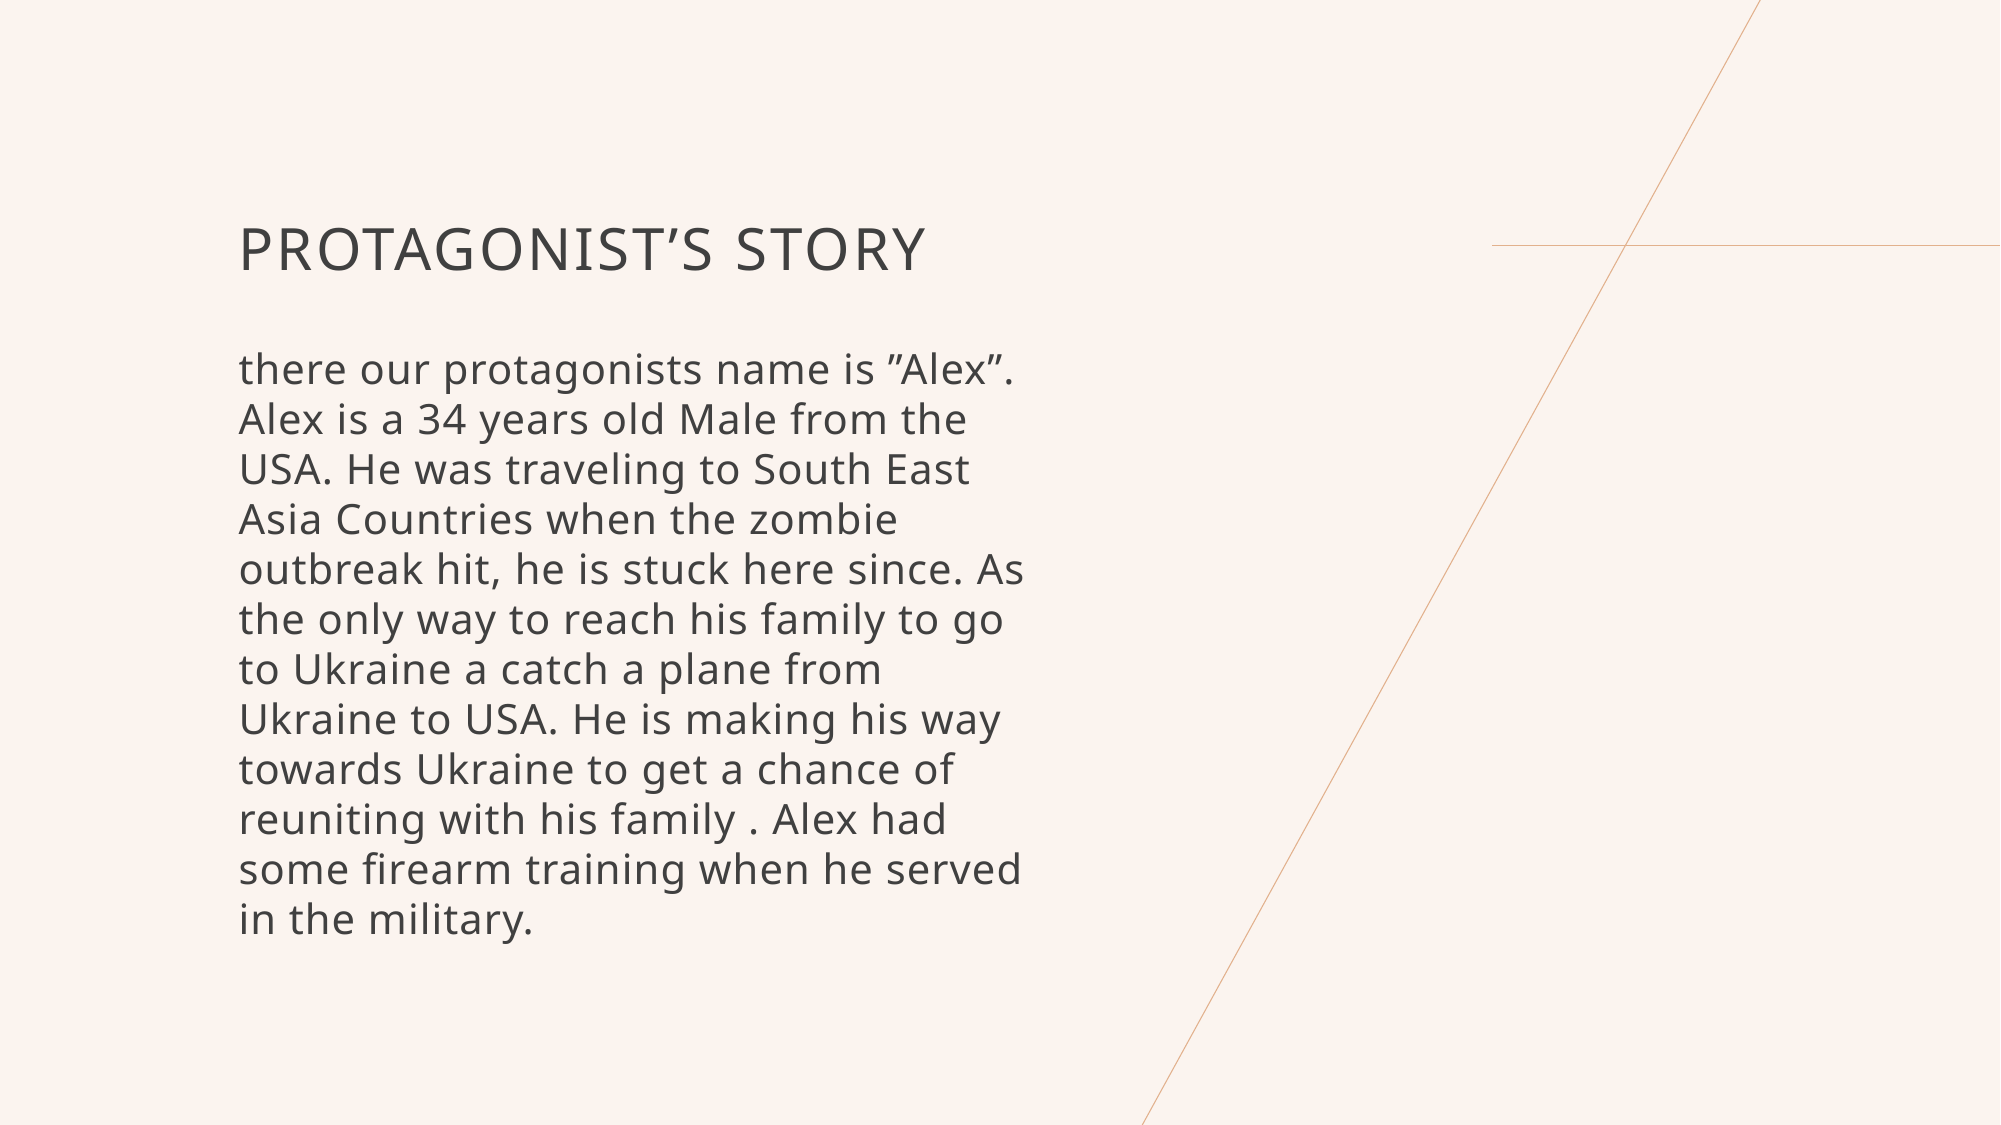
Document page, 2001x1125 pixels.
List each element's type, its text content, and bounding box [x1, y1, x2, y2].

title Protagonist’s Story [223, 92, 1062, 291]
list there our protagonists name is ”Alex”. Alex is a 34 years old Male from the USA. He was traveling to South East Asia Countries when the zombie outbreak hit, he is stuck here since. As the only way to reach his family to go to Ukraine a catch a plane from Ukraine to USA. He is making his way towards Ukraine to get a chance of reuniting with his family . Alex had some firearm training when he served in the military. [223, 334, 1062, 927]
